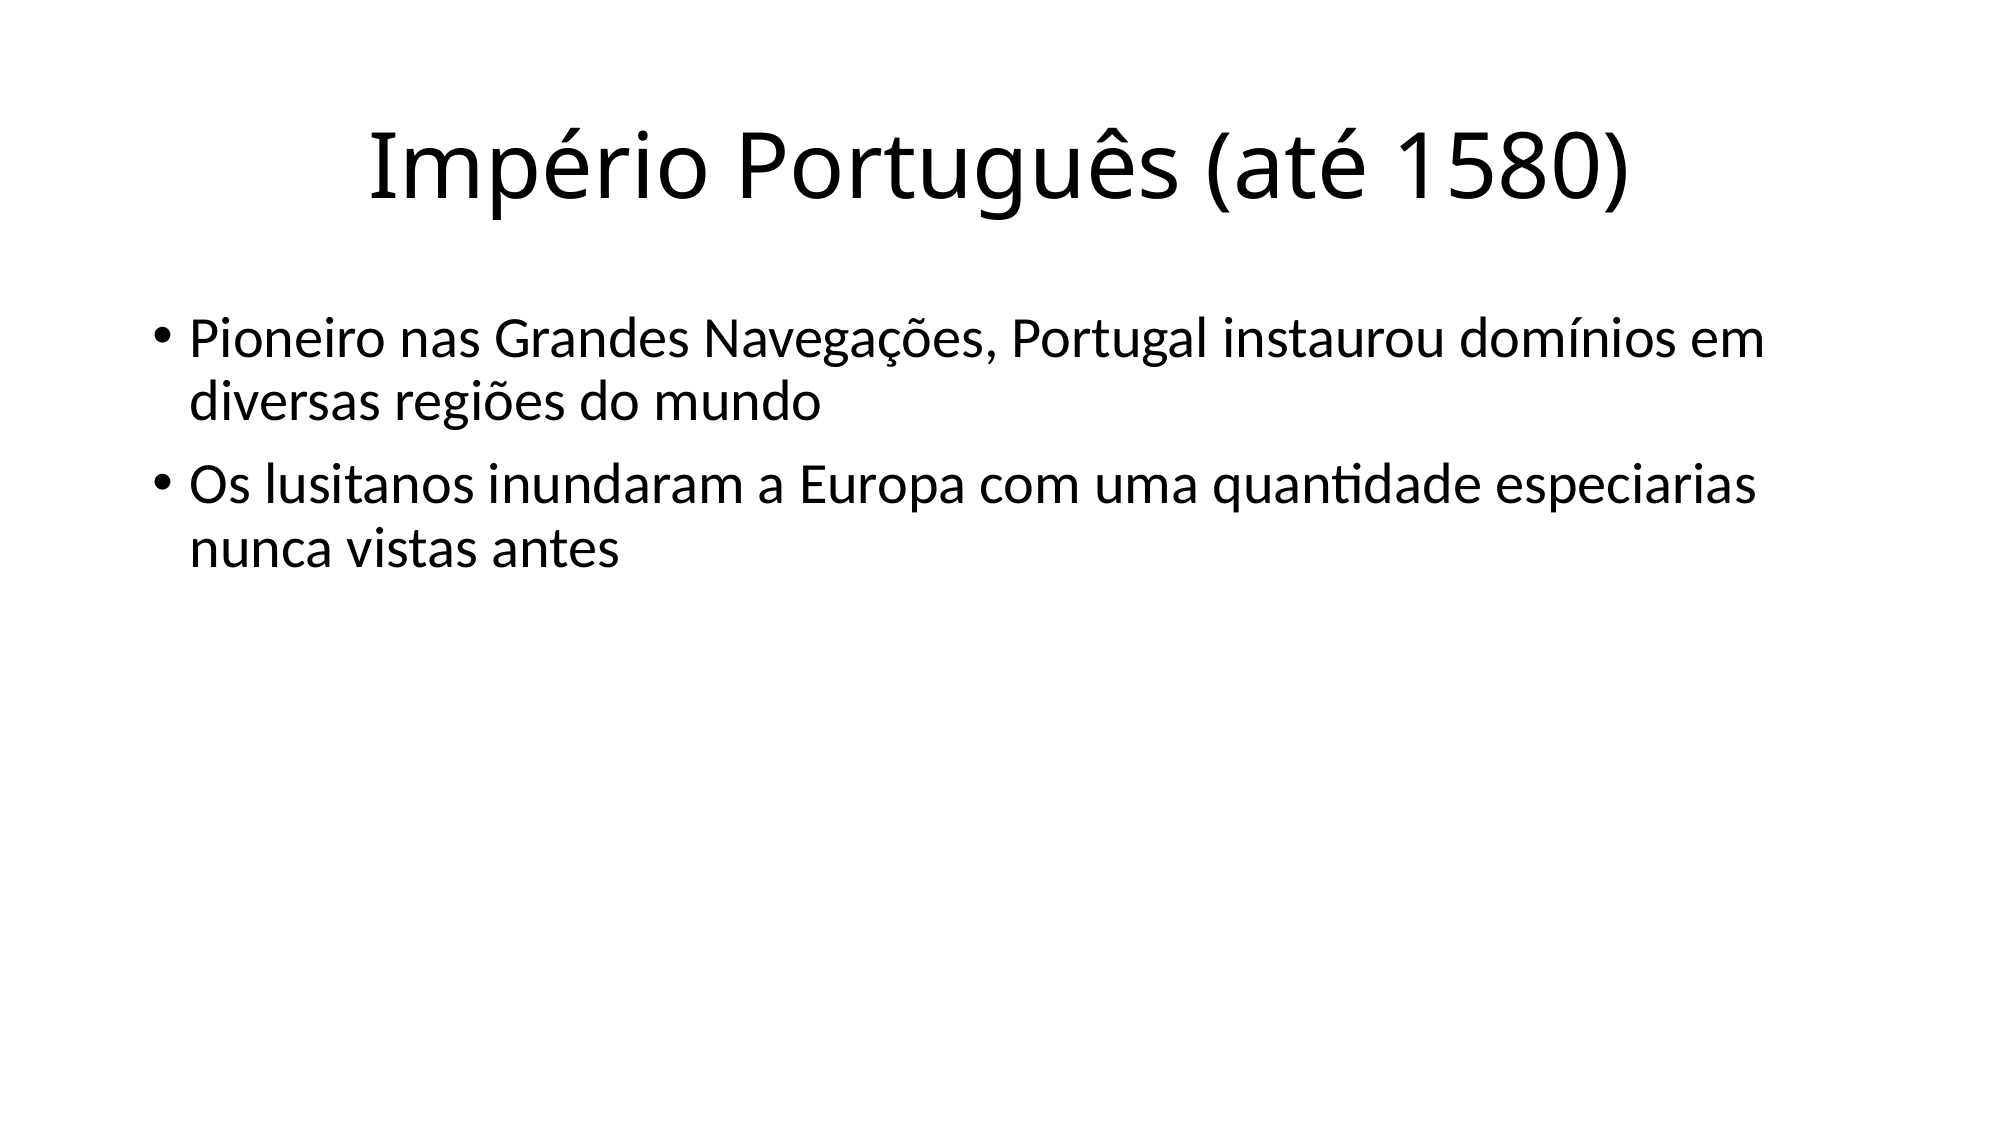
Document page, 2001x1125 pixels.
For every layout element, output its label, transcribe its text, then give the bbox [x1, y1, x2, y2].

title Império Português (até 1580) [137, 59, 1863, 278]
list Pioneiro nas Grandes Navegações, Portugal instaurou domínios em diversas regiões do mundo Os lusitanos inundaram a Europa com uma quantidade especiarias nunca vistas antes [137, 299, 1863, 1014]
